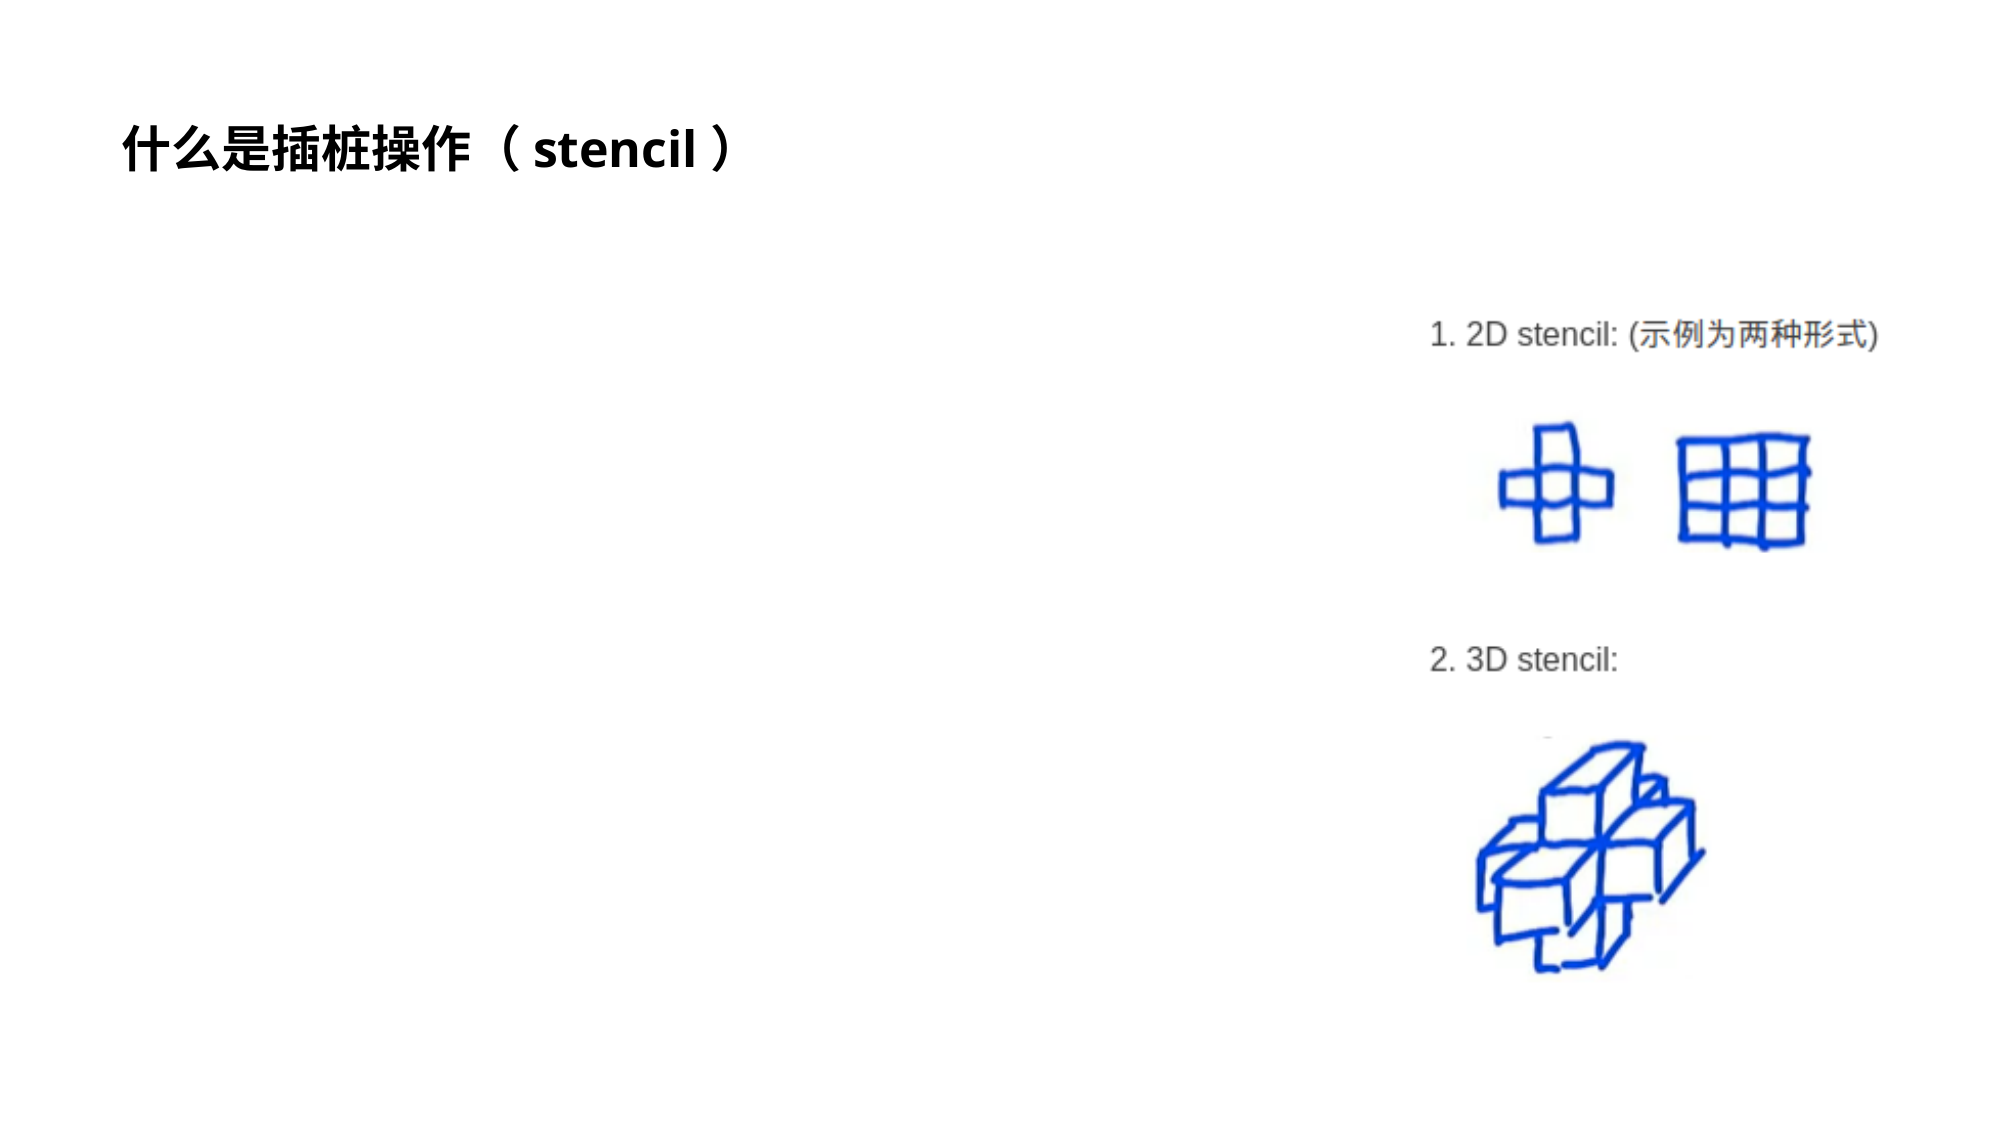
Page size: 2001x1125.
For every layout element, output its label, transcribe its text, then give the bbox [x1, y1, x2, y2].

title 什么是插桩操作（stencil） [106, 42, 1832, 260]
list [1397, 289, 1887, 1005]
